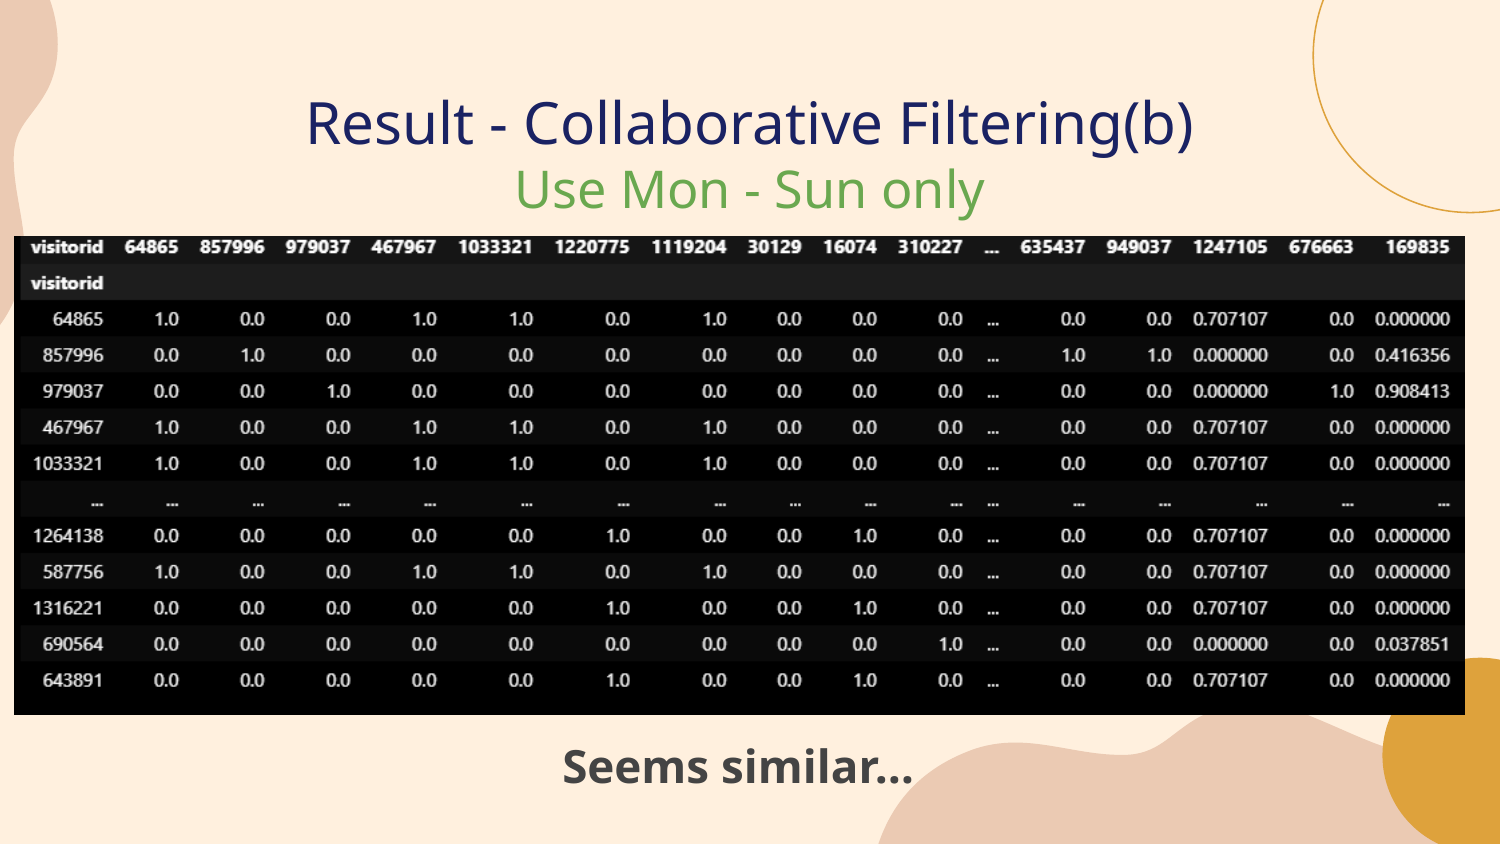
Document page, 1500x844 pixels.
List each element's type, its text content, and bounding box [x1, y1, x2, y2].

text_box Seems similar… [547, 722, 1094, 829]
title Result - Collaborative Filtering(b) Use Mon - Sun only [116, 71, 1383, 166]
picture [14, 236, 1466, 716]
